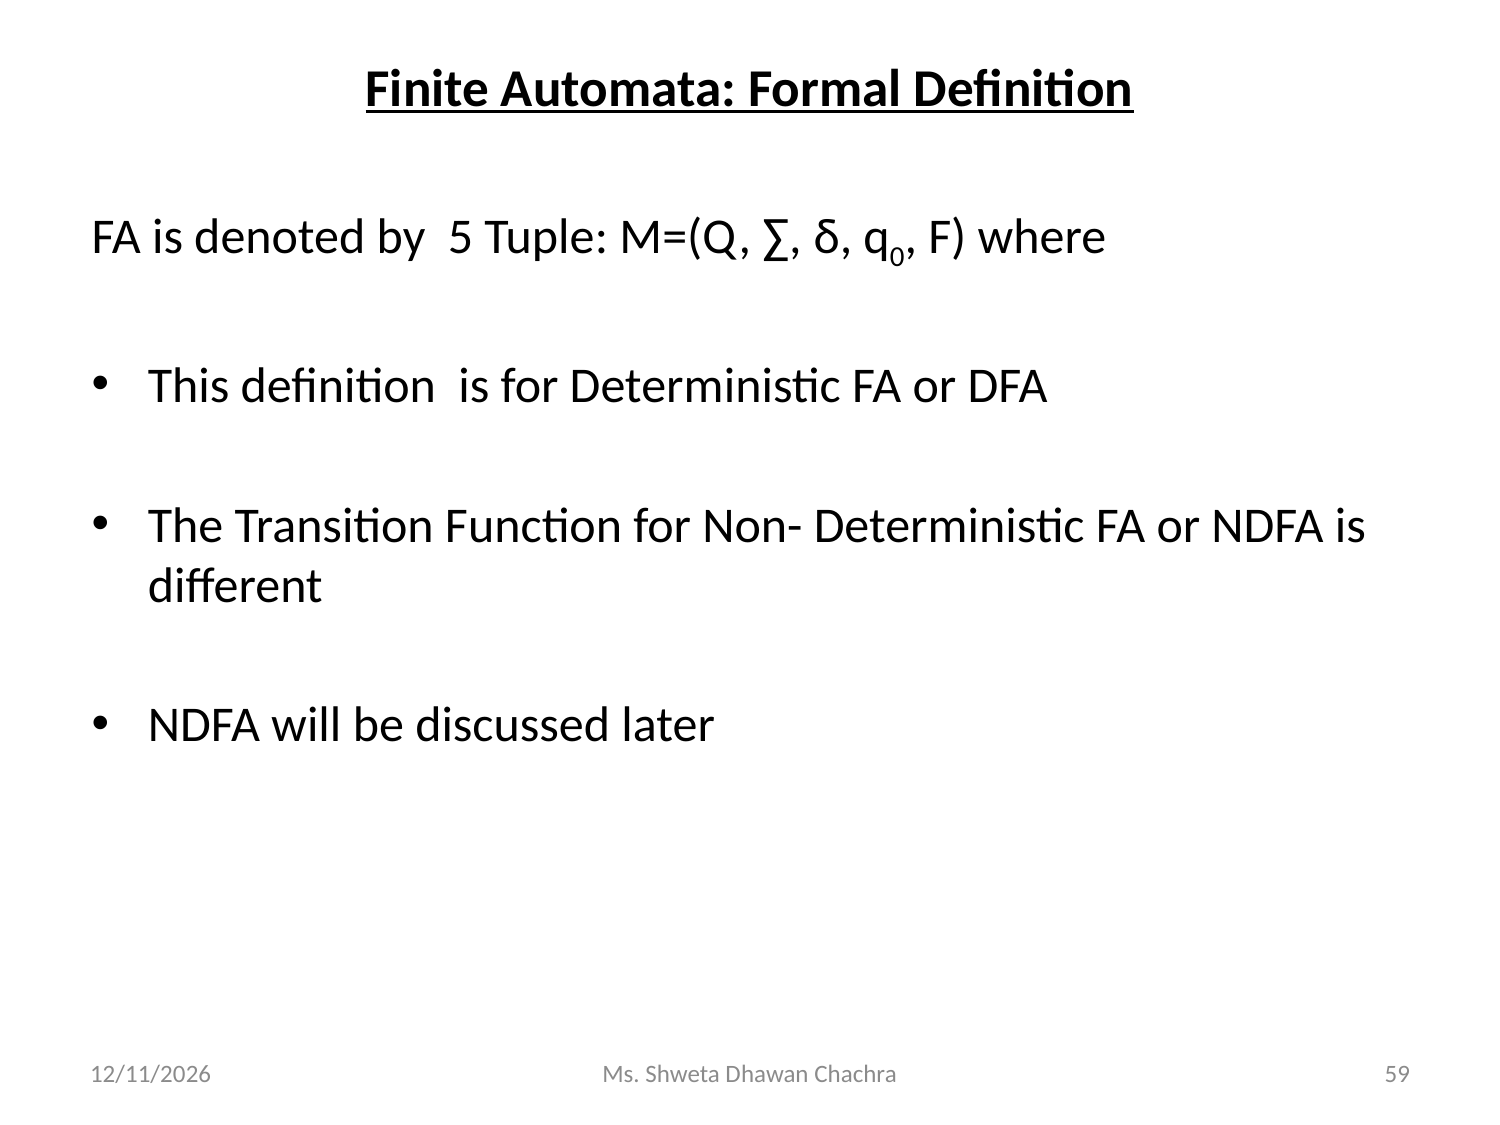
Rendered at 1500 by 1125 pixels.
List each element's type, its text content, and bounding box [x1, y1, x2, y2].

slide_number 59 [1074, 1042, 1425, 1103]
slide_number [75, 1042, 425, 1103]
footer Ms. Shweta Dhawan Chachra [512, 1042, 988, 1103]
list FA is denoted by 5 Tuple: M=(Q, ∑, δ, q0, F) where This definition is for Deterministic FA or DFA The Transition Function for Non- Deterministic FA or NDFA is different NDFA will be discussed later [76, 196, 1427, 939]
title Finite Automata: Formal Definition [75, 45, 1425, 126]
